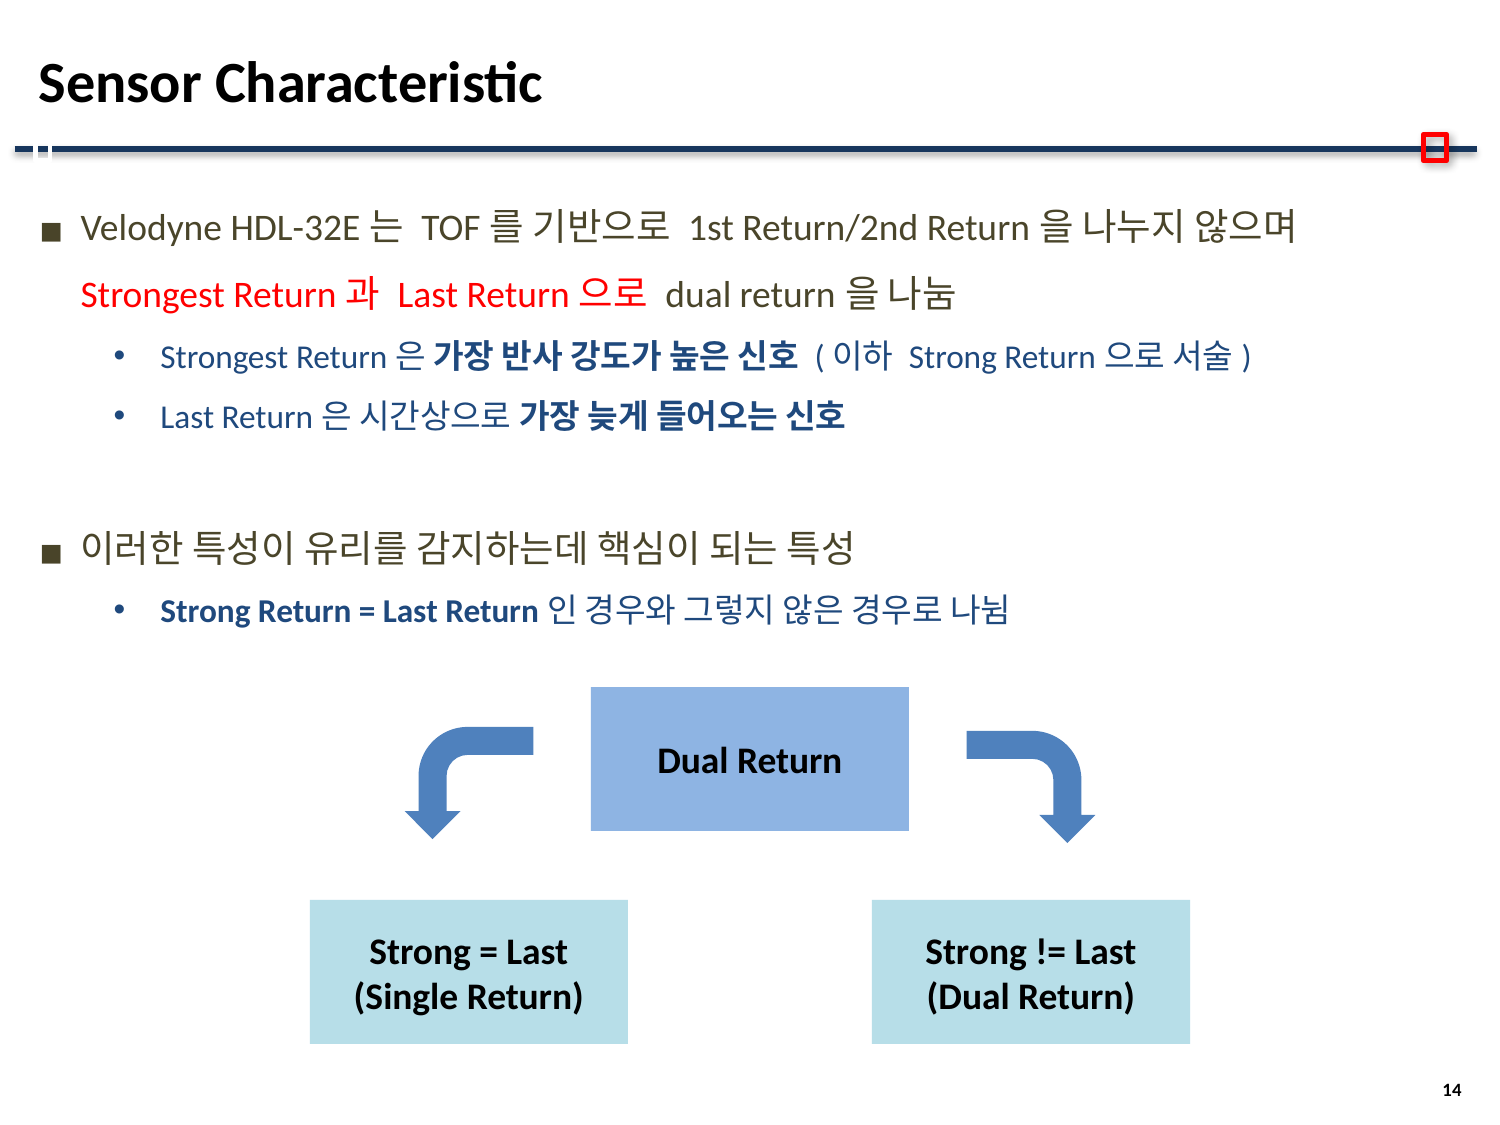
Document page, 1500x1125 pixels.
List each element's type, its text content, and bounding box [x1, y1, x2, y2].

text_box [402, 724, 536, 842]
text_box [964, 728, 1098, 846]
title Sensor Characteristic [23, 7, 1477, 151]
text_box Strong != Last (Dual Return) [870, 898, 1192, 1046]
list Velodyne HDL-32E는 TOF를 기반으로 1st Return/2nd Return을 나누지 않으며 Strongest Return과 Last Return으로 dual return을 나눔 Strongest Return은 가장 반사 강도가 높은 신호 (이하 Strong Return으로 서술) Last Return은 시간상으로 가장 늦게 들어오는 신호 이러한 특성이 유리를 감지하는데 핵심이 되는 특성 Strong Return = Last Return인 경우와 그렇지 않은 경우로 나뉨 [23, 172, 1477, 735]
slide_number 14 [1376, 1071, 1477, 1108]
text_box Dual Return [589, 685, 911, 833]
text_box Strong = Last (Single Return) [308, 898, 630, 1046]
